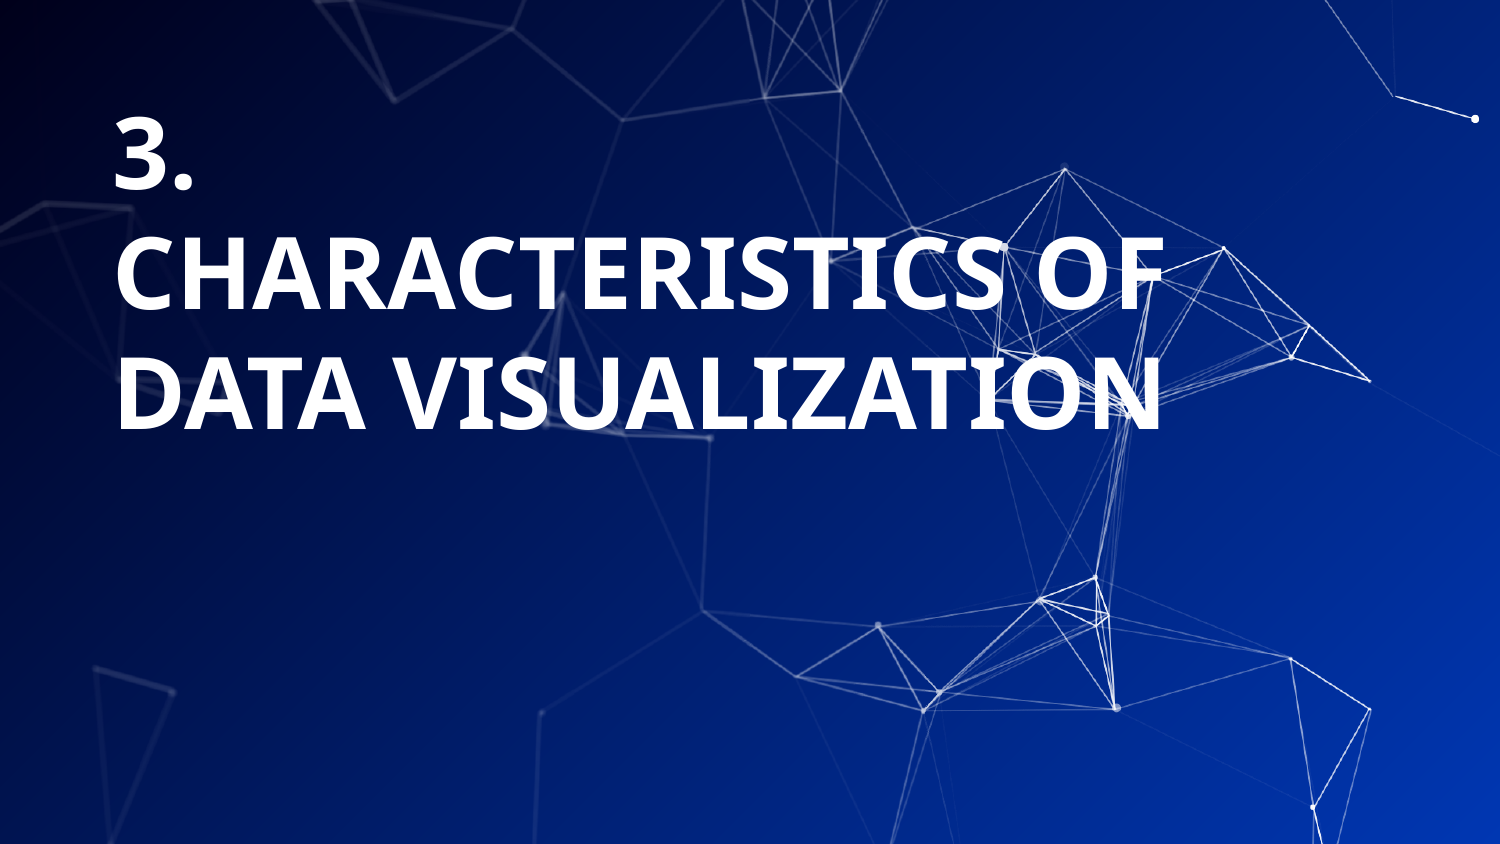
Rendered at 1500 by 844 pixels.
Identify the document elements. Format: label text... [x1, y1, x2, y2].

picture [0, 0, 1500, 844]
title 3. CHARACTERISTICS OF DATA VISUALIZATION [112, 259, 1260, 450]
